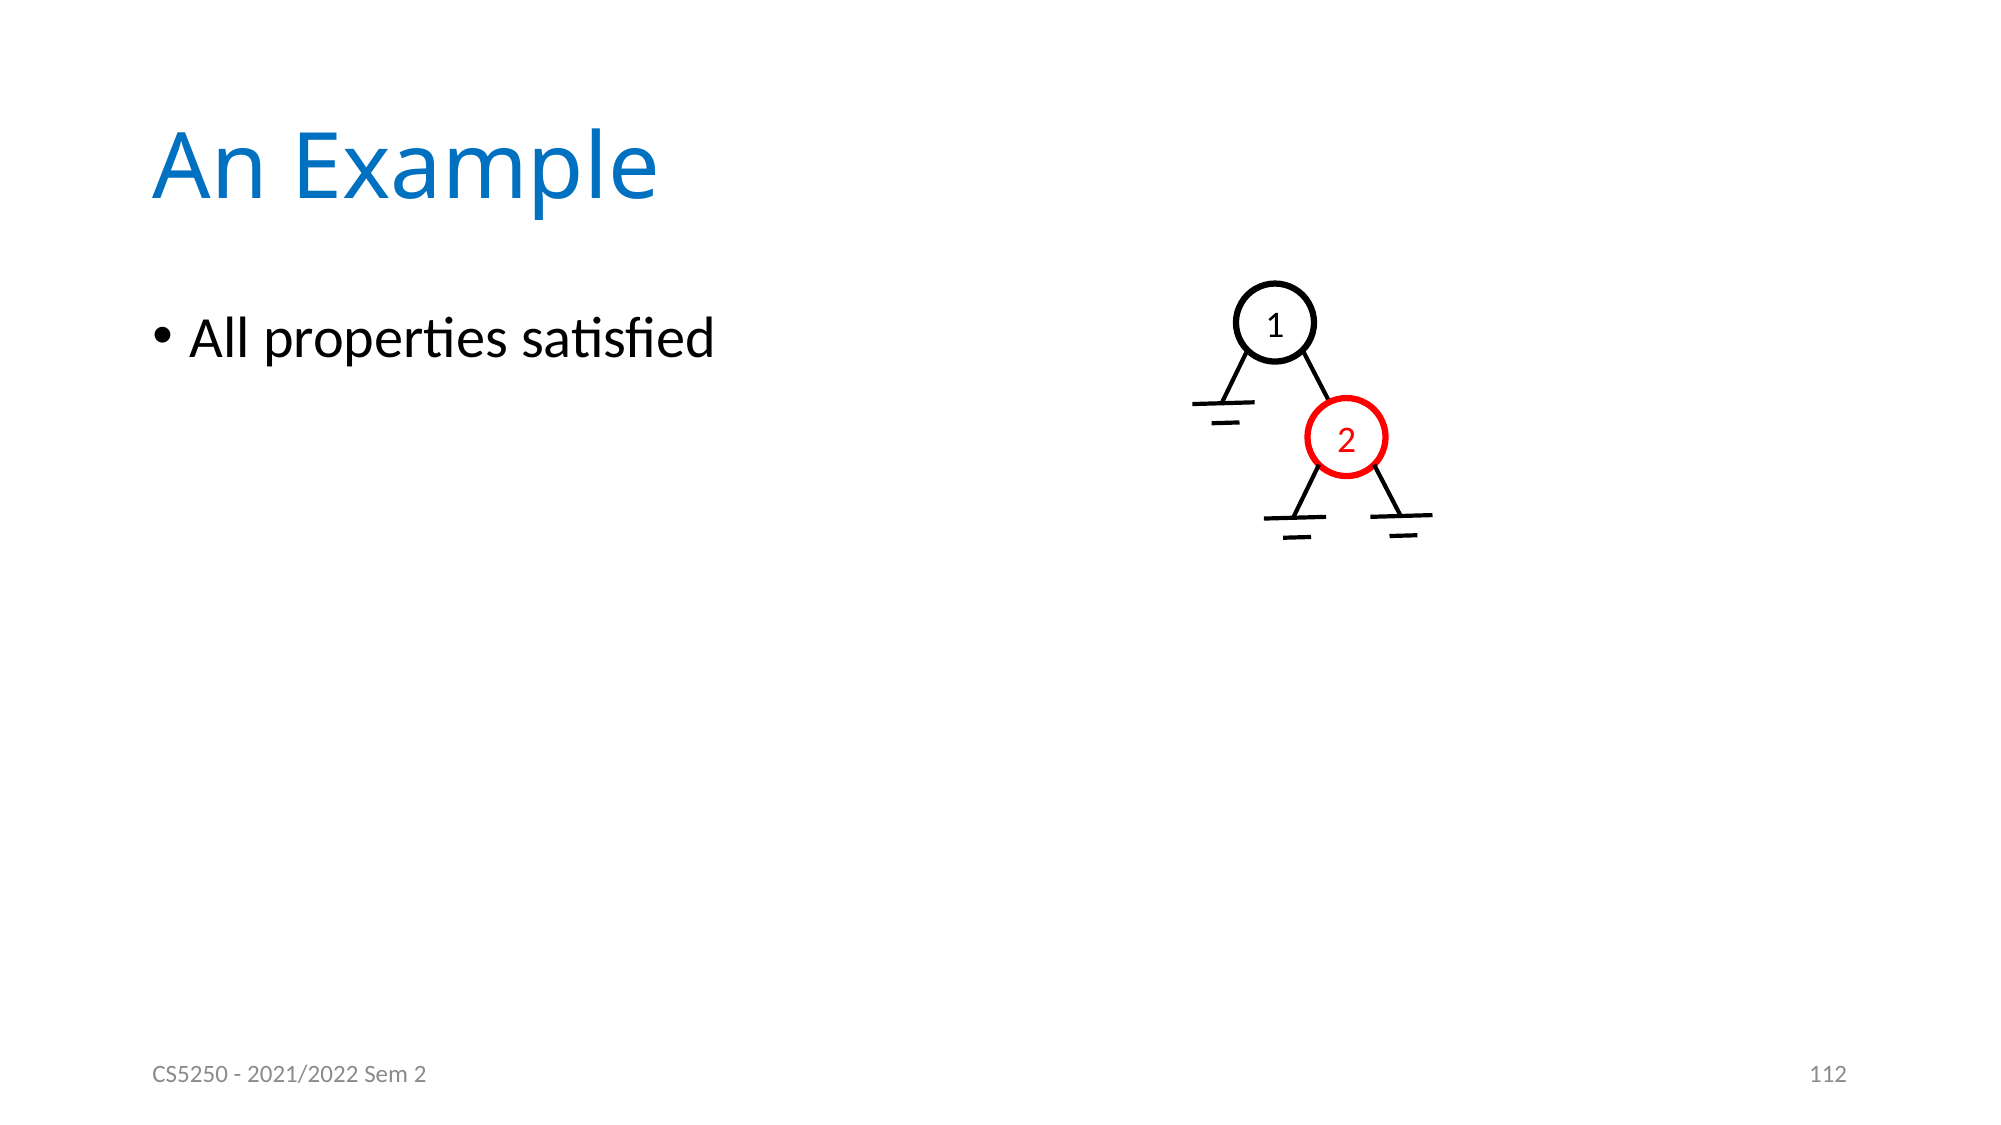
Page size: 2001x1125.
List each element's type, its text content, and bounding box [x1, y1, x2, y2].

title An Example [137, 59, 1863, 278]
slide_number 112 [1412, 1042, 1863, 1103]
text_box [1263, 397, 1433, 538]
list All properties satisfied [137, 299, 1863, 1014]
text_box 1 [1234, 282, 1316, 363]
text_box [1222, 350, 1248, 402]
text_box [1192, 402, 1255, 424]
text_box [1302, 350, 1330, 397]
slide_number CS5250 - 2021/2022 Sem 2 [137, 1042, 588, 1103]
